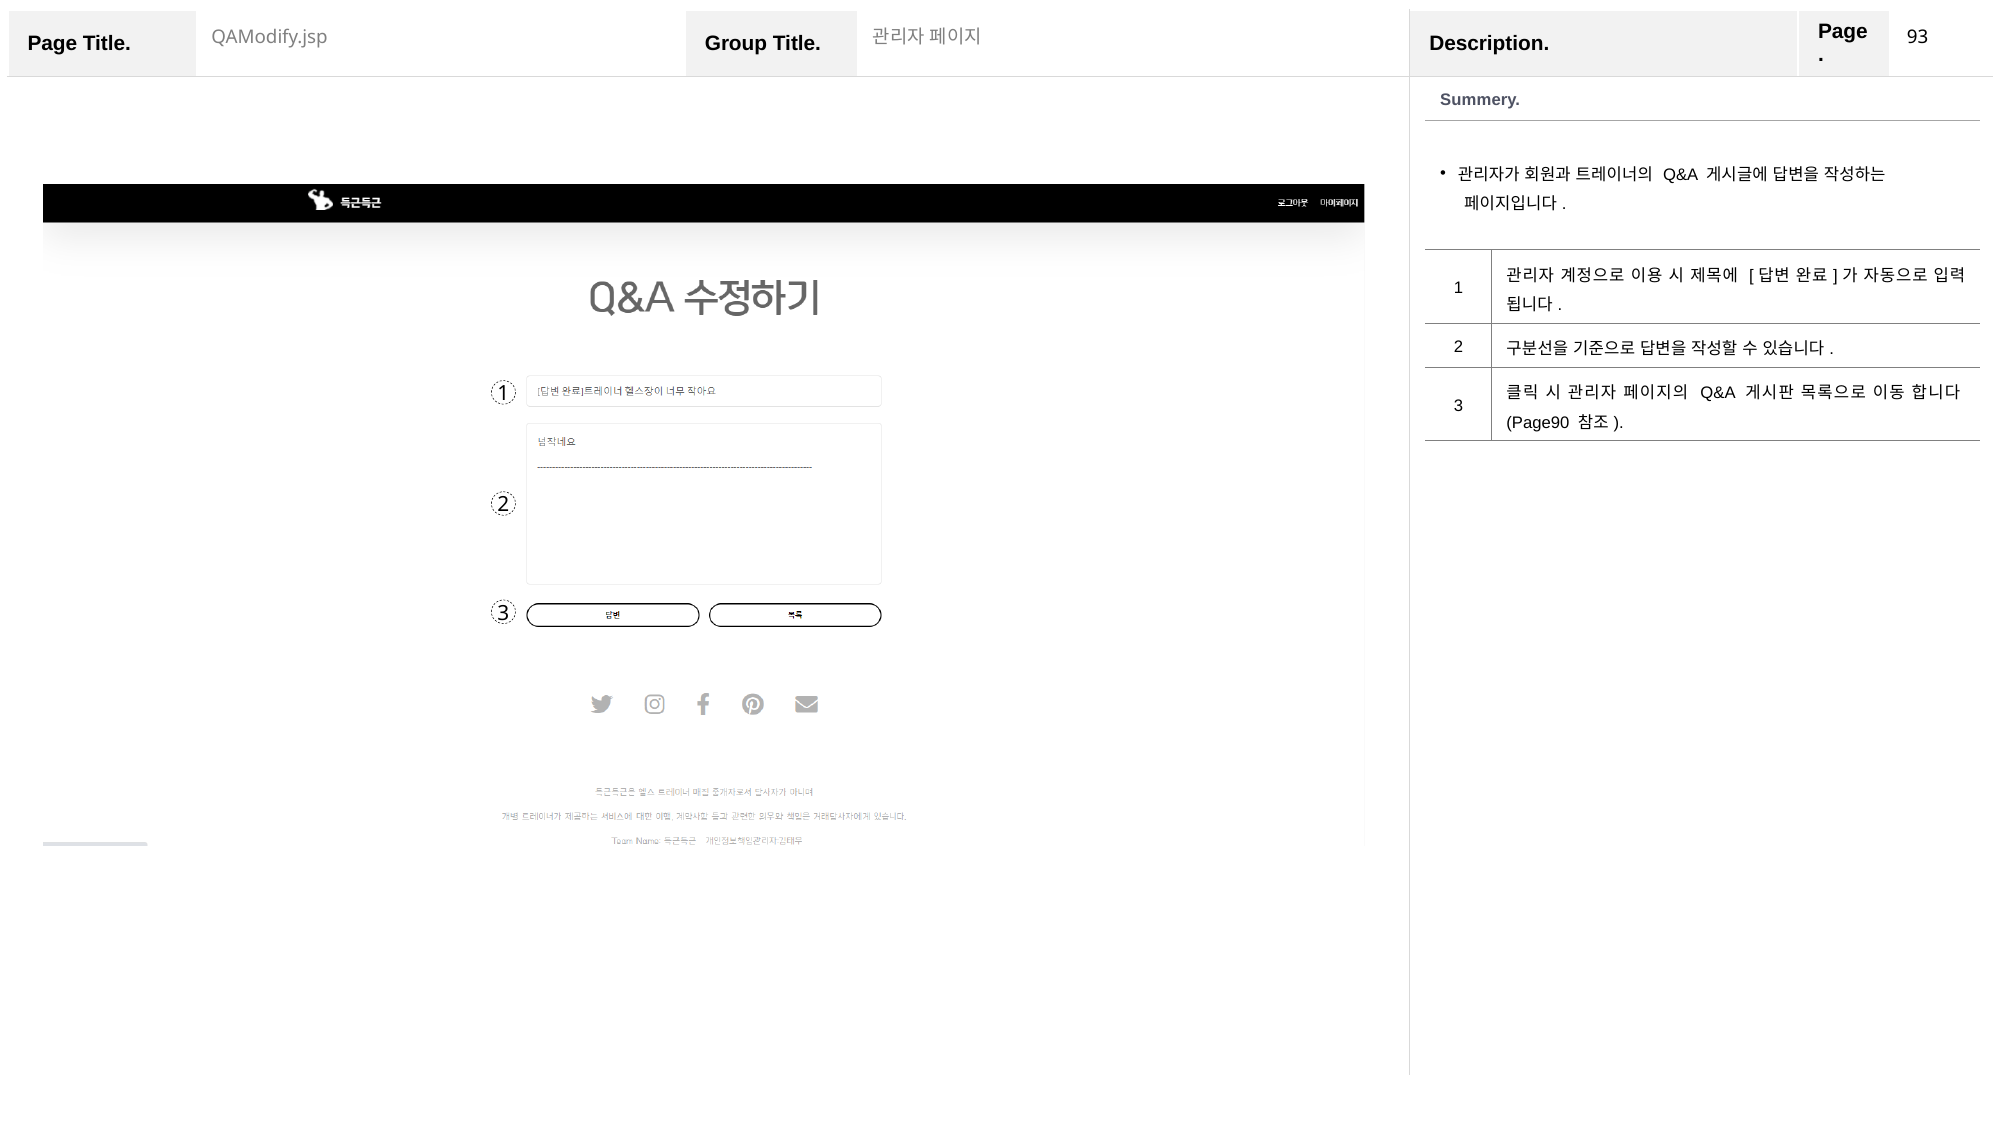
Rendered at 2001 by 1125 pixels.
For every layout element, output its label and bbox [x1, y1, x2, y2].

list [196, 18, 684, 55]
table_cell [1425, 121, 1980, 249]
table_cell [1492, 324, 1980, 367]
table_cell [1425, 324, 1491, 367]
table_header [1425, 78, 1980, 120]
text_box [1892, 17, 2000, 58]
table_cell [1492, 250, 1980, 323]
table_cell [1425, 368, 1491, 440]
table_cell [1492, 368, 1980, 440]
list [858, 18, 1405, 55]
picture [42, 184, 1365, 847]
table_cell [1425, 250, 1491, 323]
